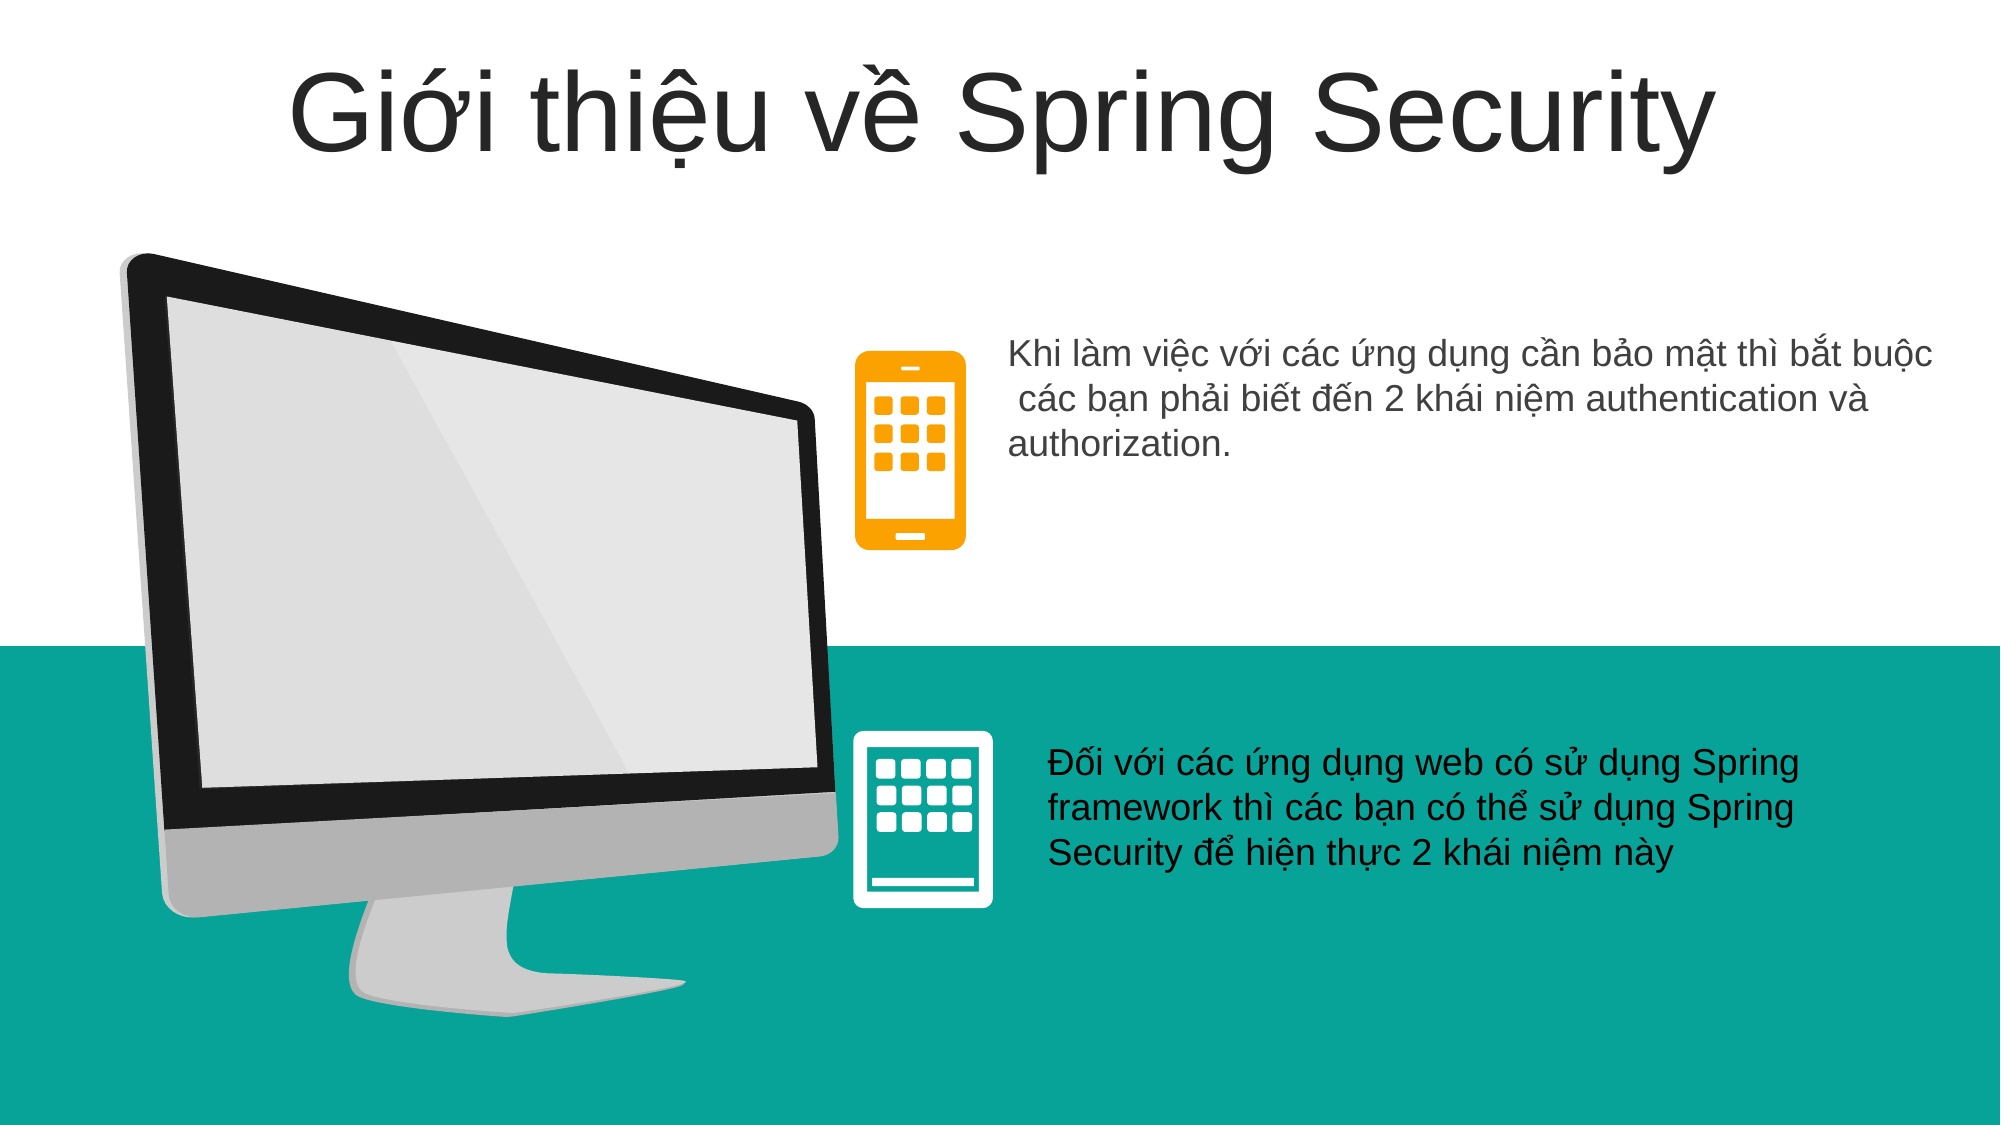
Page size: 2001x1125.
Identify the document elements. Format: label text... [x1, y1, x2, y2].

list Giới thiệu về Spring Security [53, 55, 1952, 175]
text_box [852, 729, 994, 910]
text_box [854, 349, 967, 552]
text_box Khi làm việc với các ứng dụng cần bảo mật thì bắt buộc các bạn phải biết đến 2 khái niệm authentication và authorization. [992, 321, 1952, 517]
text_box Đối với các ứng dụng web có sử dụng Spring framework thì các bạn có thể sử dụng Spring Security để hiện thực 2 khái niệm này [1032, 730, 1912, 881]
